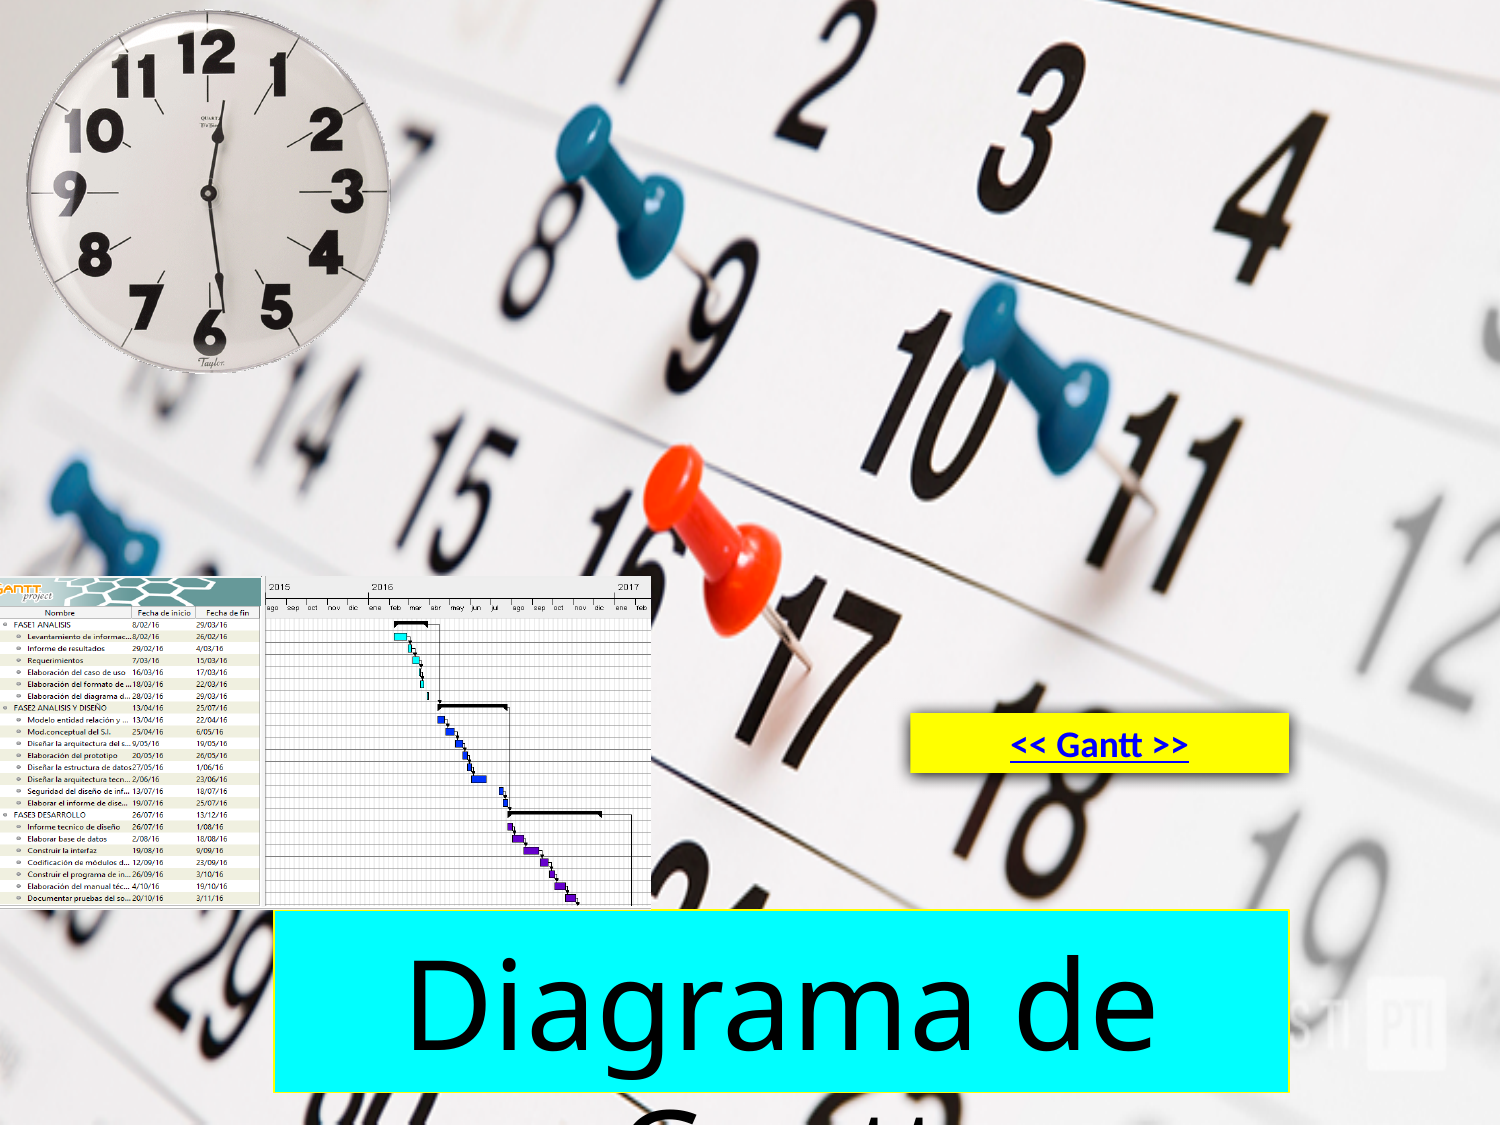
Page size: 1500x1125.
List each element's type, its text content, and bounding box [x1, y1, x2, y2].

text_box << Gantt >> [910, 713, 1289, 773]
picture [0, 0, 1500, 1125]
text_box Diagrama de Gantt [273, 909, 1289, 1093]
